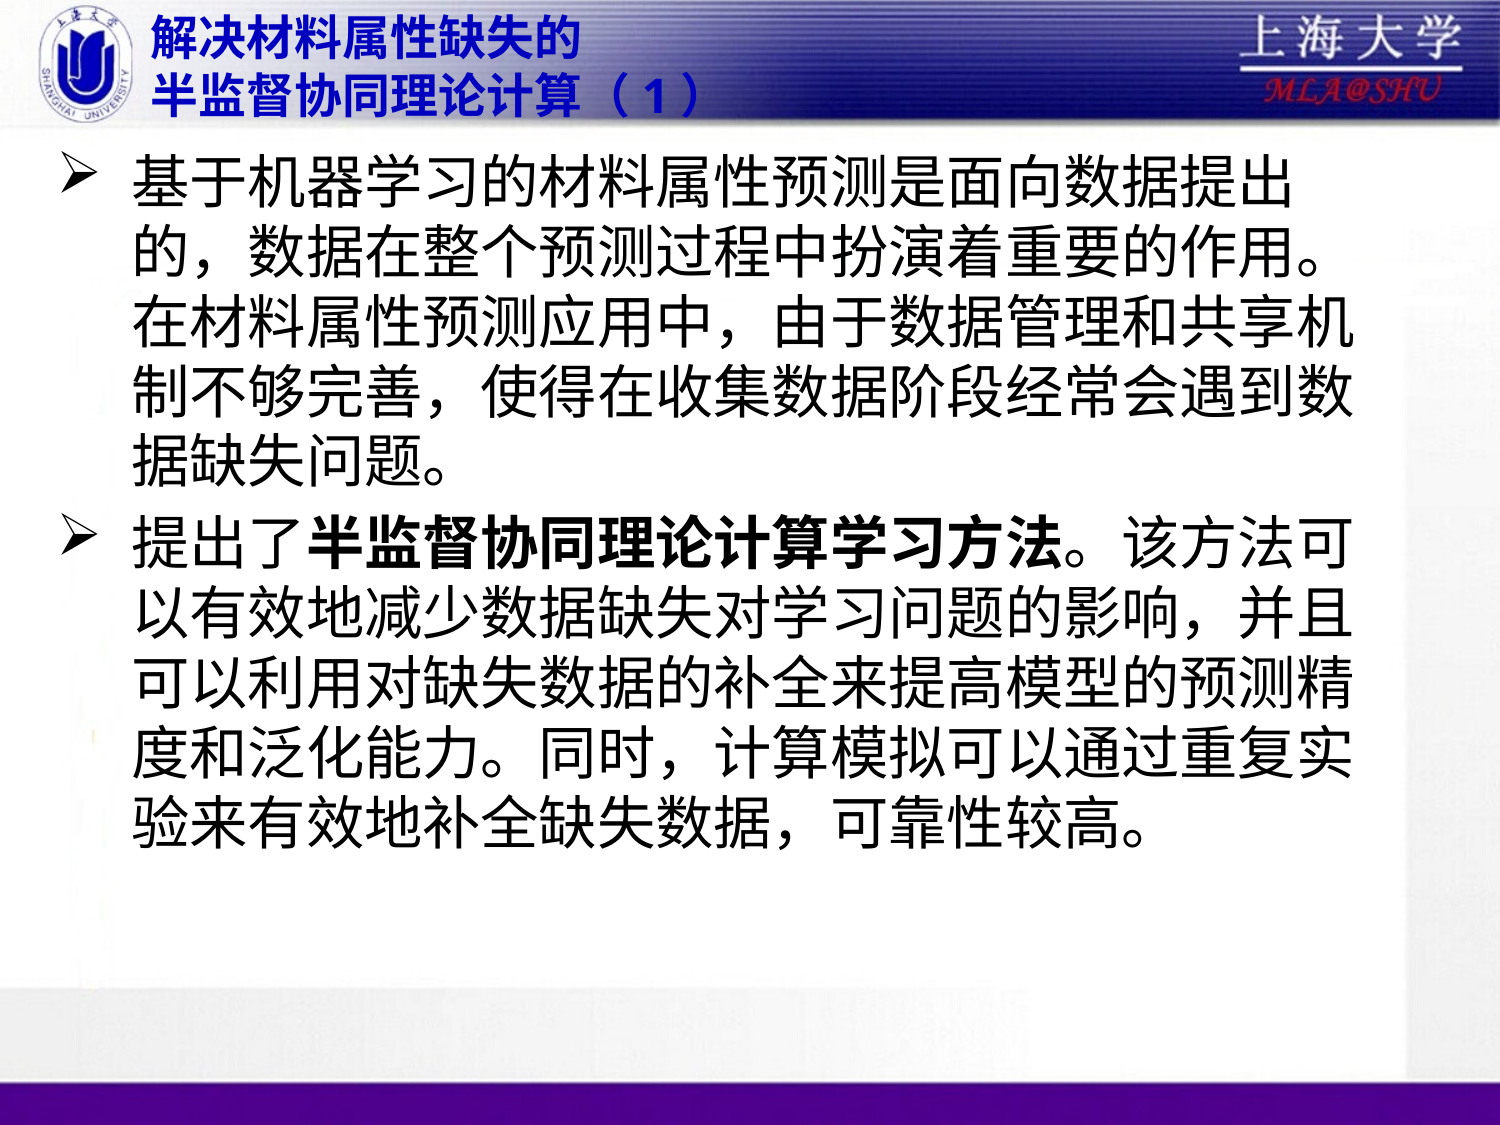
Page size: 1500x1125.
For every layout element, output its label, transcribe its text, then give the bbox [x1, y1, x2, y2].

title 解决材料属性缺失的 半监督协同理论计算（1） [135, 0, 1486, 131]
list 基于机器学习的材料属性预测是面向数据提出的，数据在整个预测过程中扮演着重要的作用。在材料属性预测应用中，由于数据管理和共享机制不够完善，使得在收集数据阶段经常会遇到数据缺失问题。 提出了半监督协同理论计算学习方法。该方法可以有效地减少数据缺失对学习问题的影响，并且可以利用对缺失数据的补全来提高模型的预测精度和泛化能力。同时，计算模拟可以通过重复实验来有效地补全缺失数据，可靠性较高。 [41, 137, 1425, 1005]
picture [0, 0, 1500, 1125]
